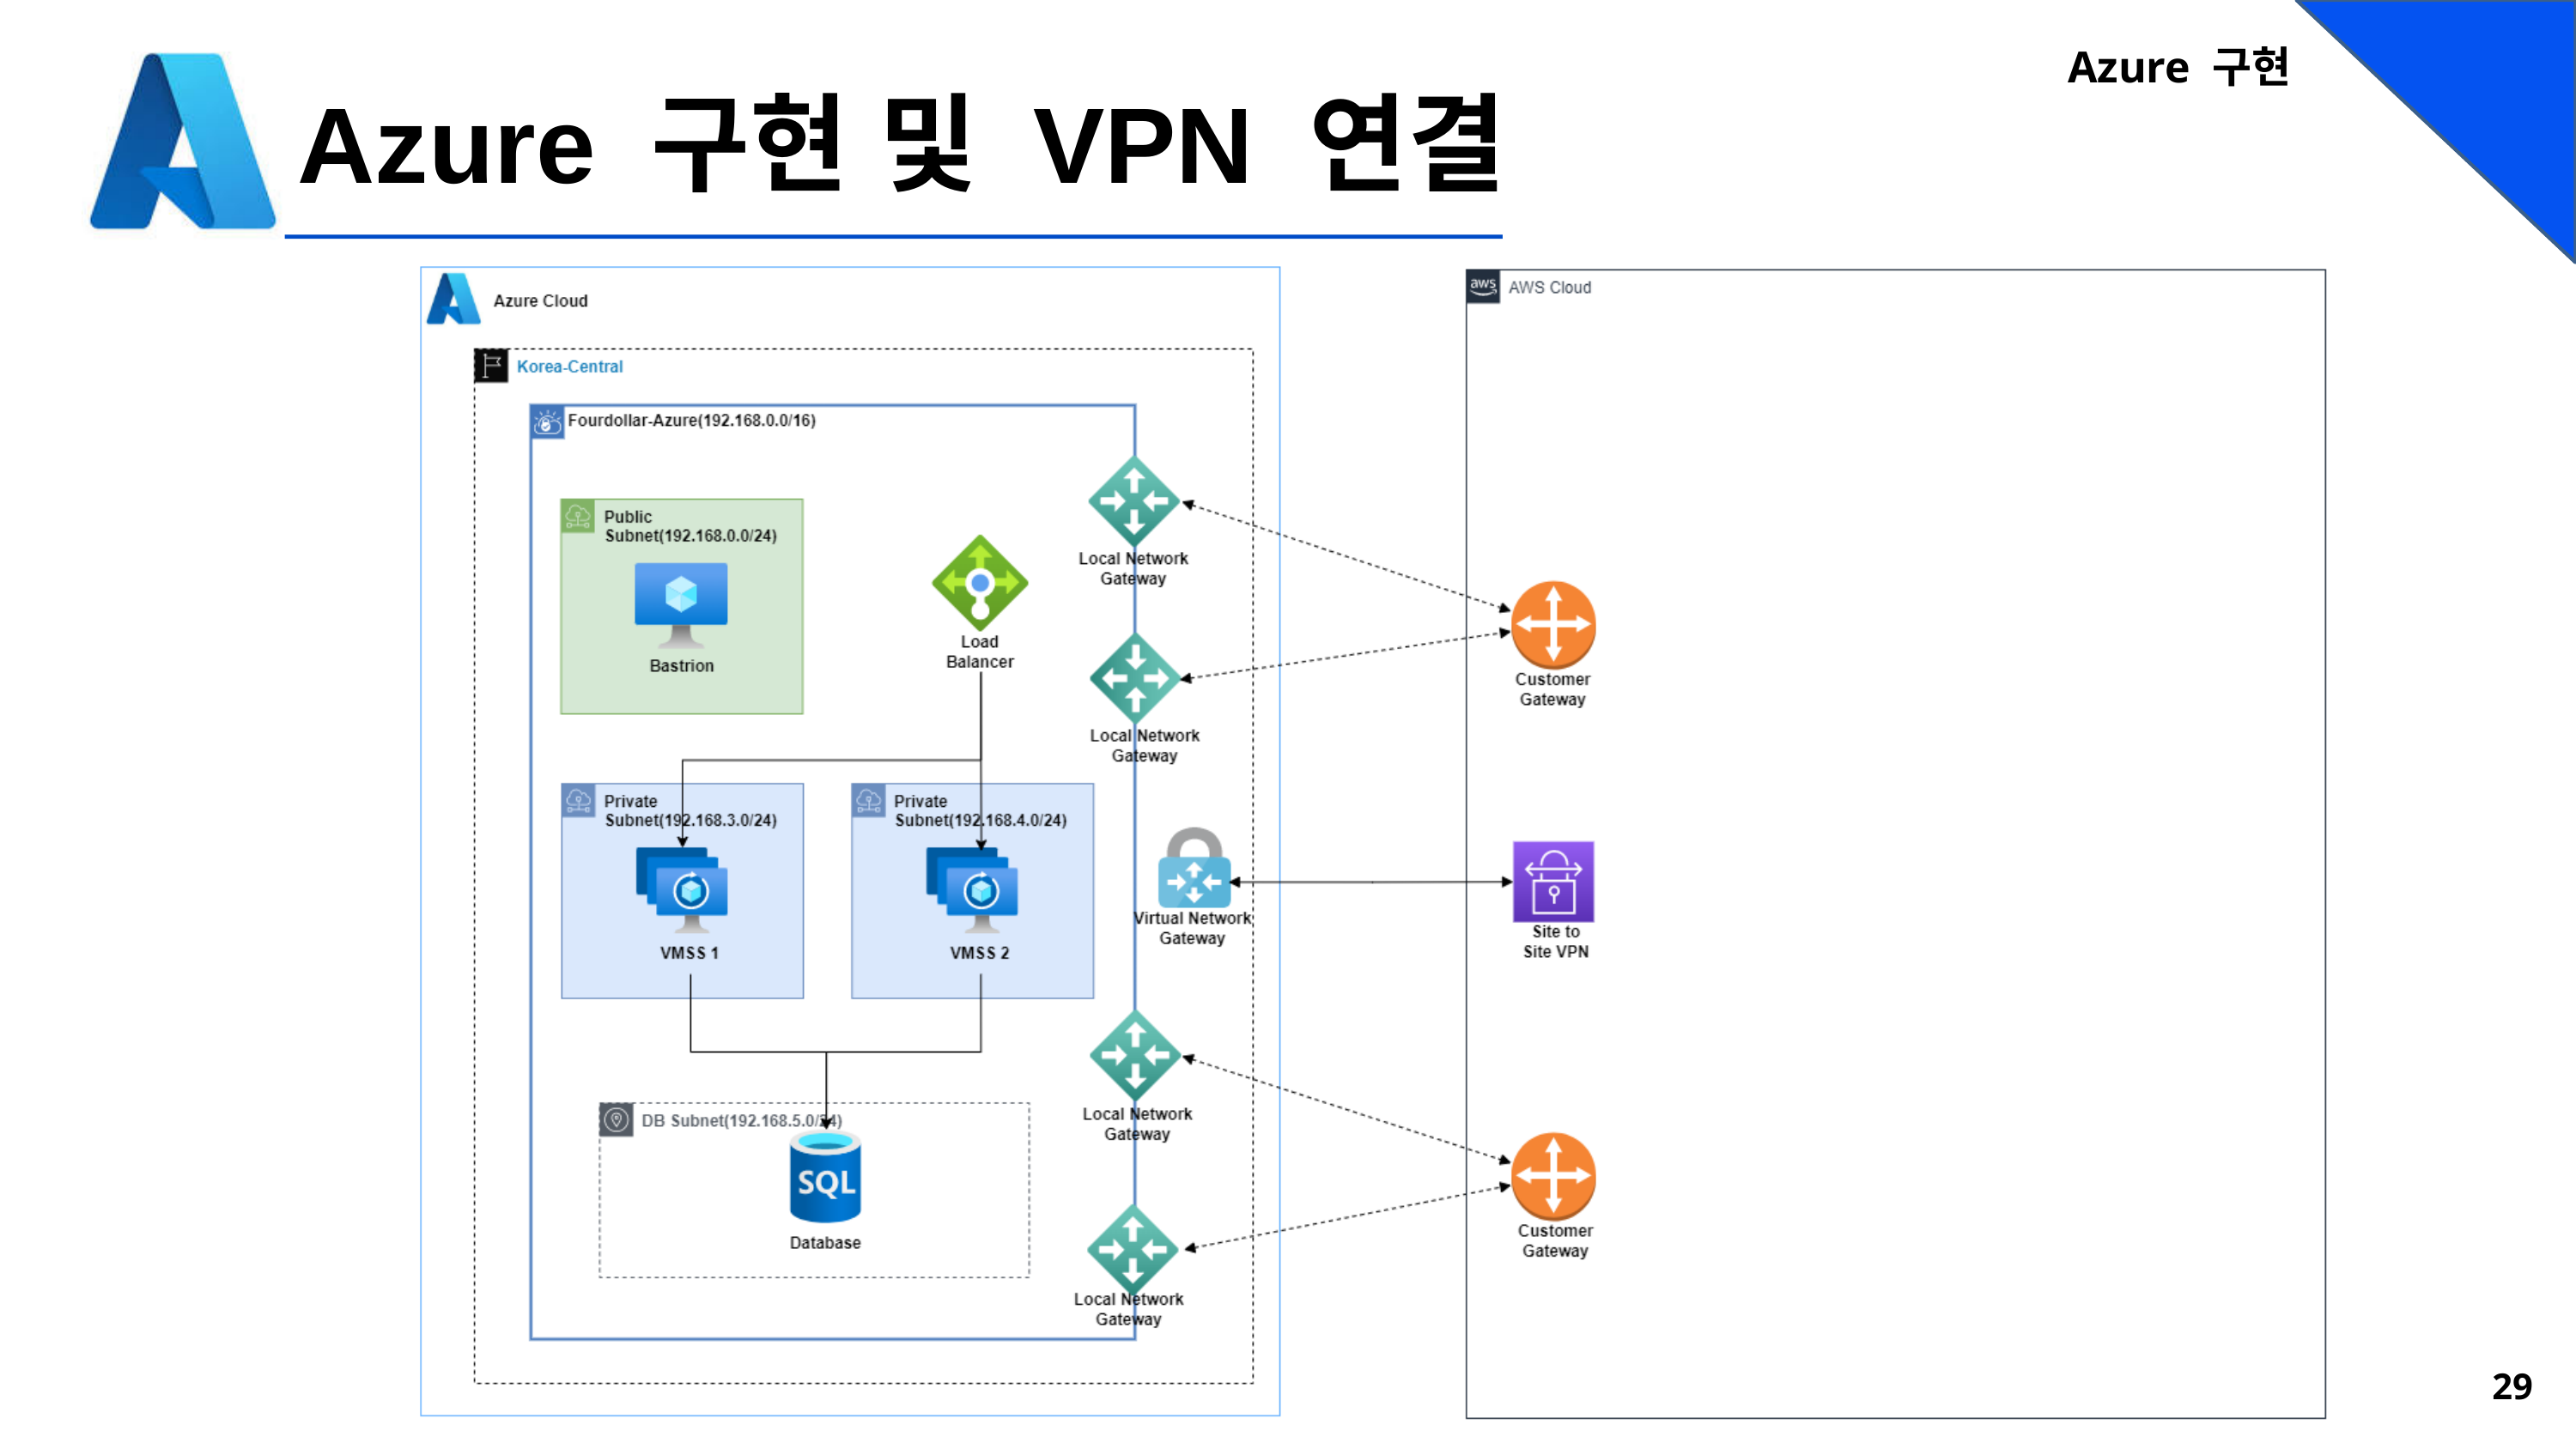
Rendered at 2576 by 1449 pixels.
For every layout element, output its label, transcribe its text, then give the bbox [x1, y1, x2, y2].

picture [407, 253, 2341, 1433]
text_box 29 [2479, 1357, 2576, 1413]
picture [82, 39, 285, 243]
text_box Azure 구현 [2055, 33, 2490, 98]
text_box Azure 구현 및 VPN 연결 [288, 70, 1943, 211]
text_box [2294, 0, 2576, 264]
